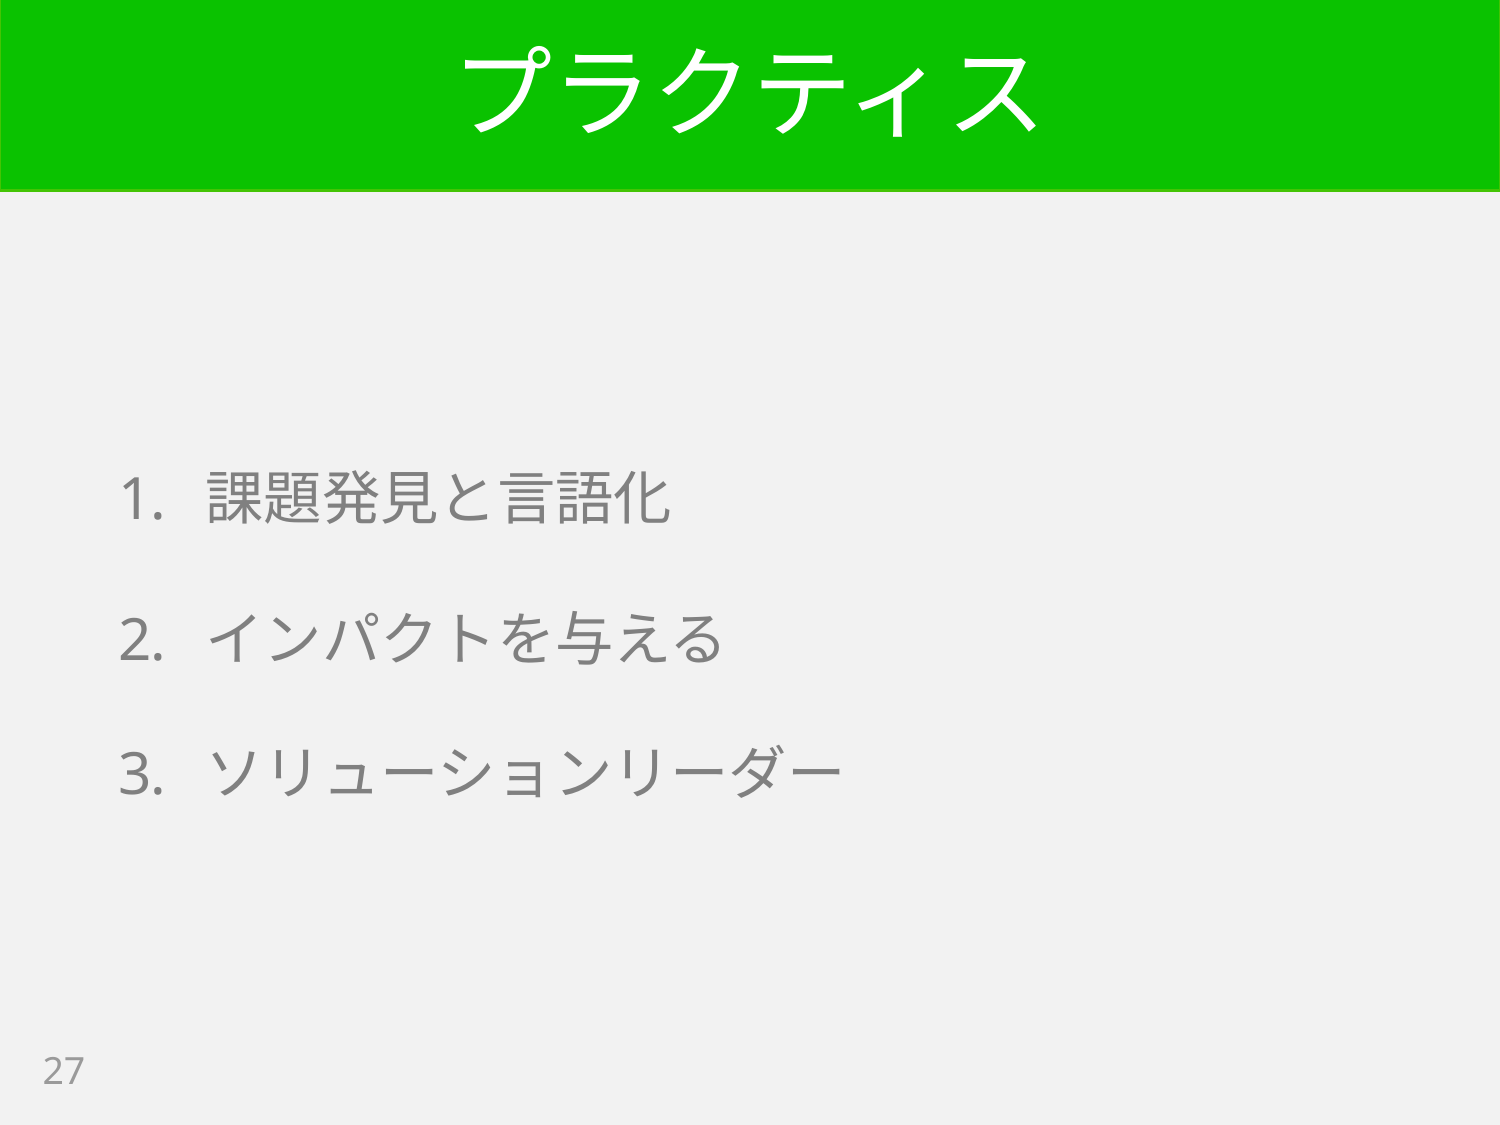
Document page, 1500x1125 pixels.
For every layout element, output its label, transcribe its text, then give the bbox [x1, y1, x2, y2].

title プラクティス [0, 53, 1500, 140]
slide_number 27 [27, 1042, 146, 1102]
list 課題発見と言語化 インパクトを与える ソリューションリーダー [103, 277, 1397, 1000]
